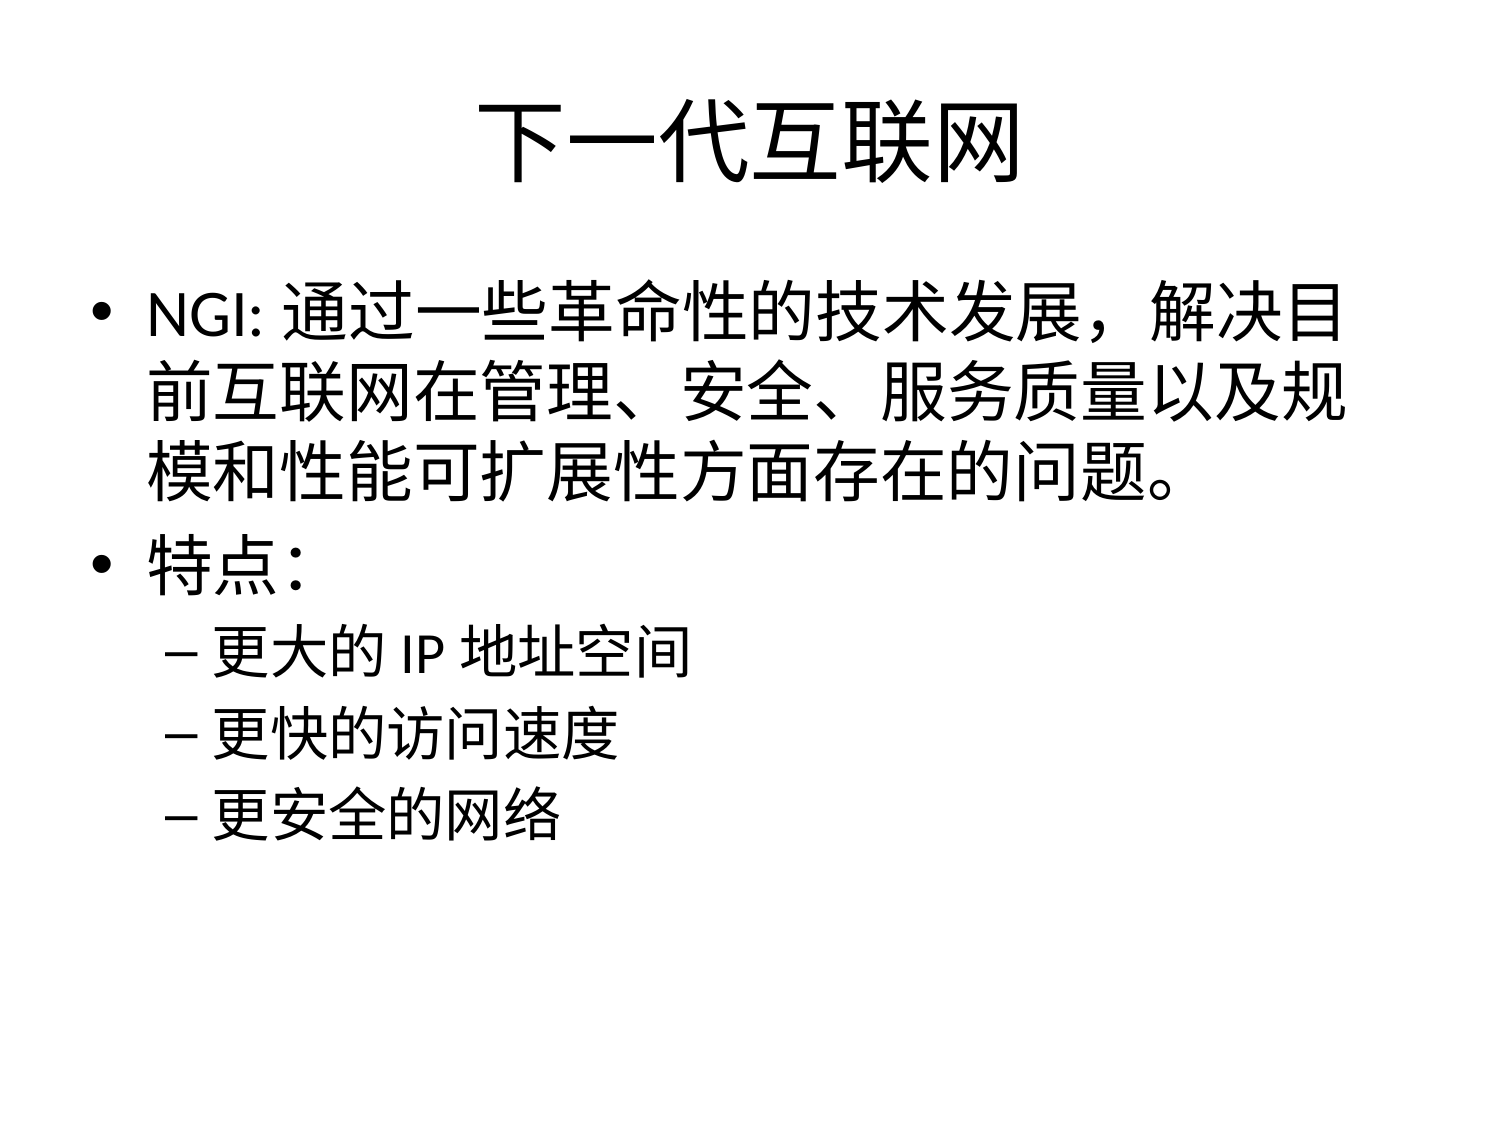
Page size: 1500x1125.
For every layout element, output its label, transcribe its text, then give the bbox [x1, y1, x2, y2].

title 下一代互联网 [75, 45, 1425, 233]
list NGI:通过一些革命性的技术发展，解决目前互联网在管理、安全、服务质量以及规模和性能可扩展性方面存在的问题。 特点： 更大的IP地址空间 更快的访问速度 更安全的网络 [75, 262, 1425, 1005]
